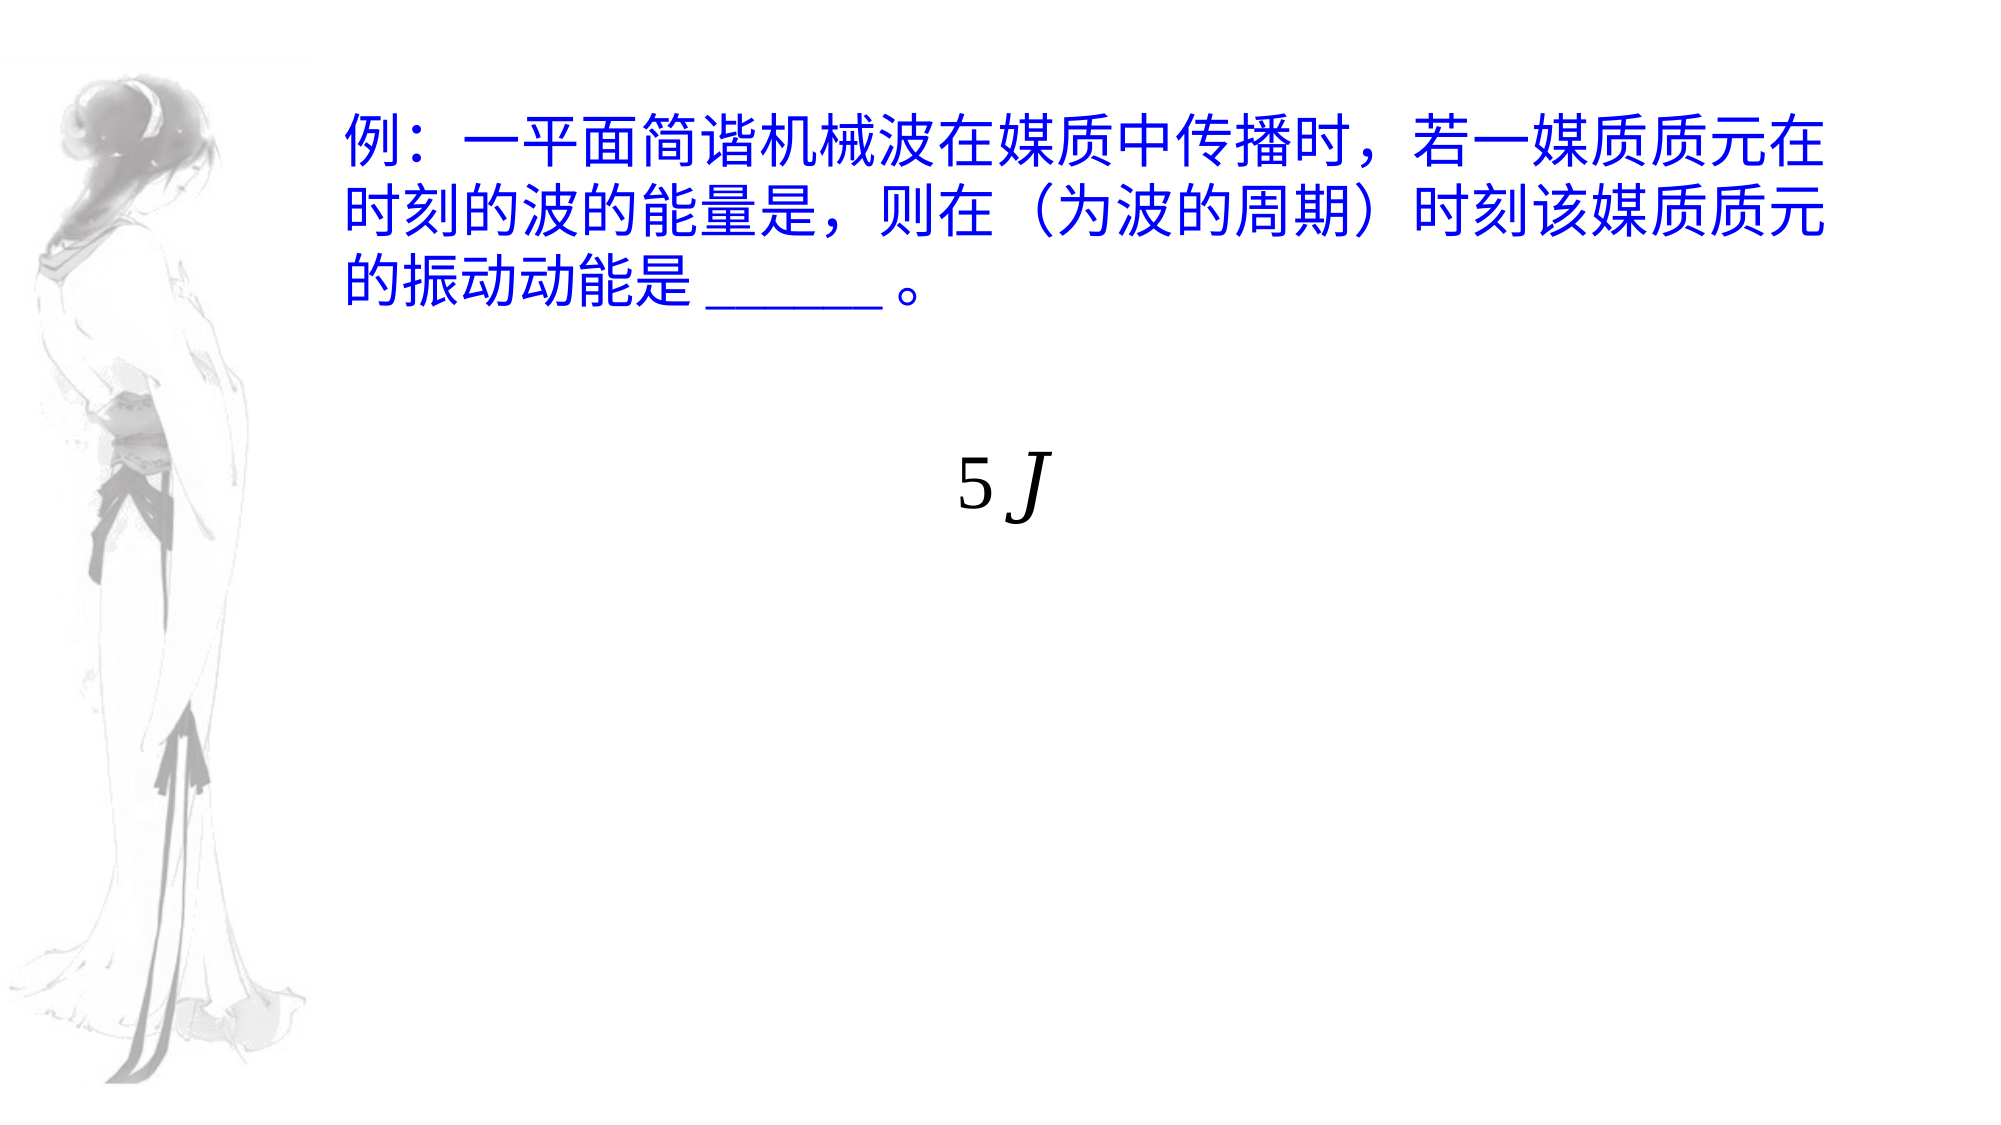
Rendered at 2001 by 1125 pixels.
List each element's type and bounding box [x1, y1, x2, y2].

picture [0, 58, 313, 1087]
